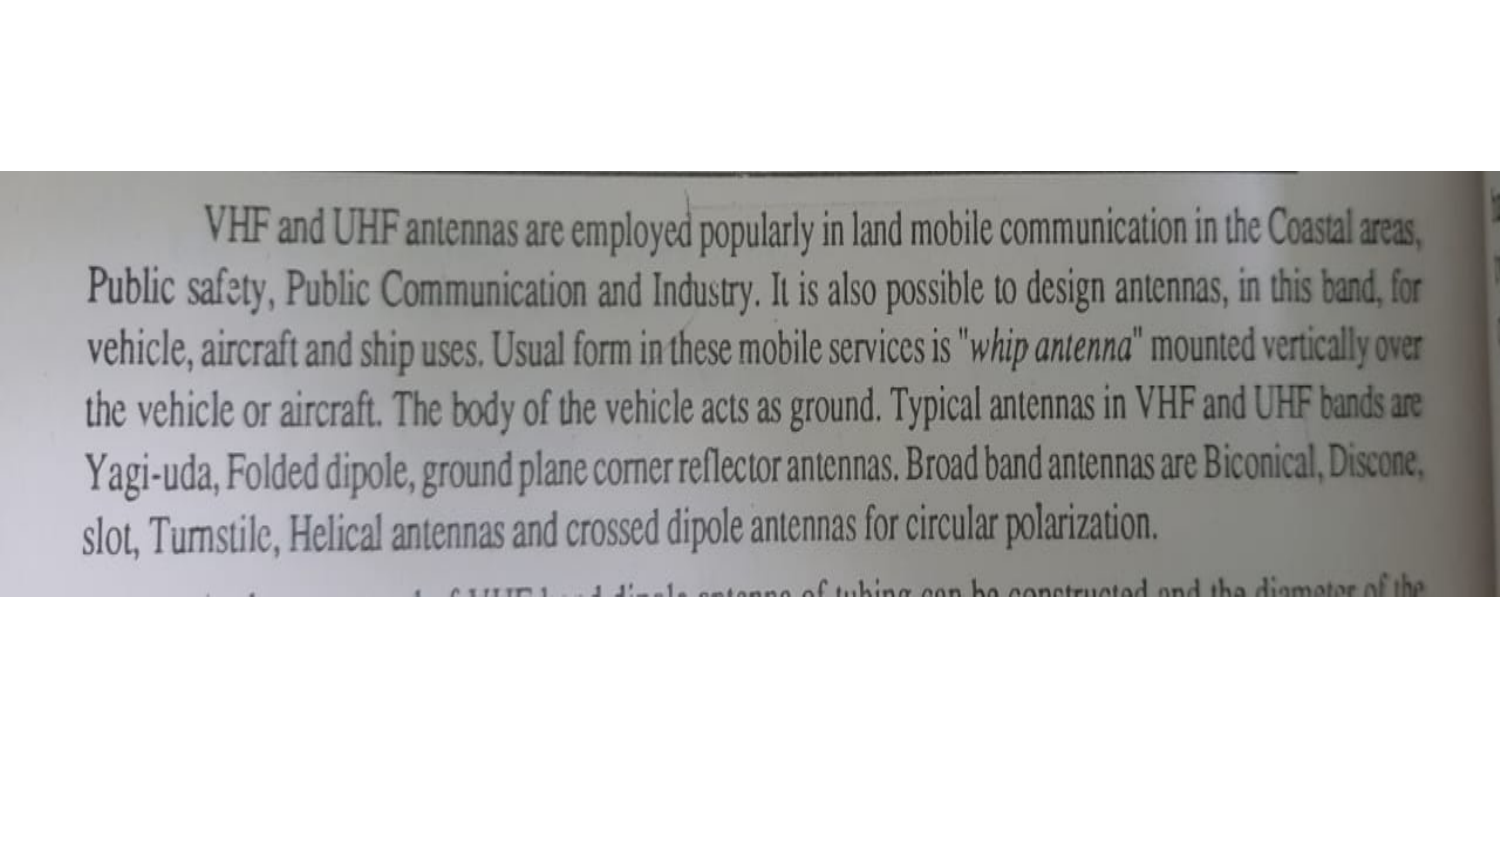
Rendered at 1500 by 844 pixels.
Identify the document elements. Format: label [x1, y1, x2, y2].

picture [0, 171, 1500, 598]
